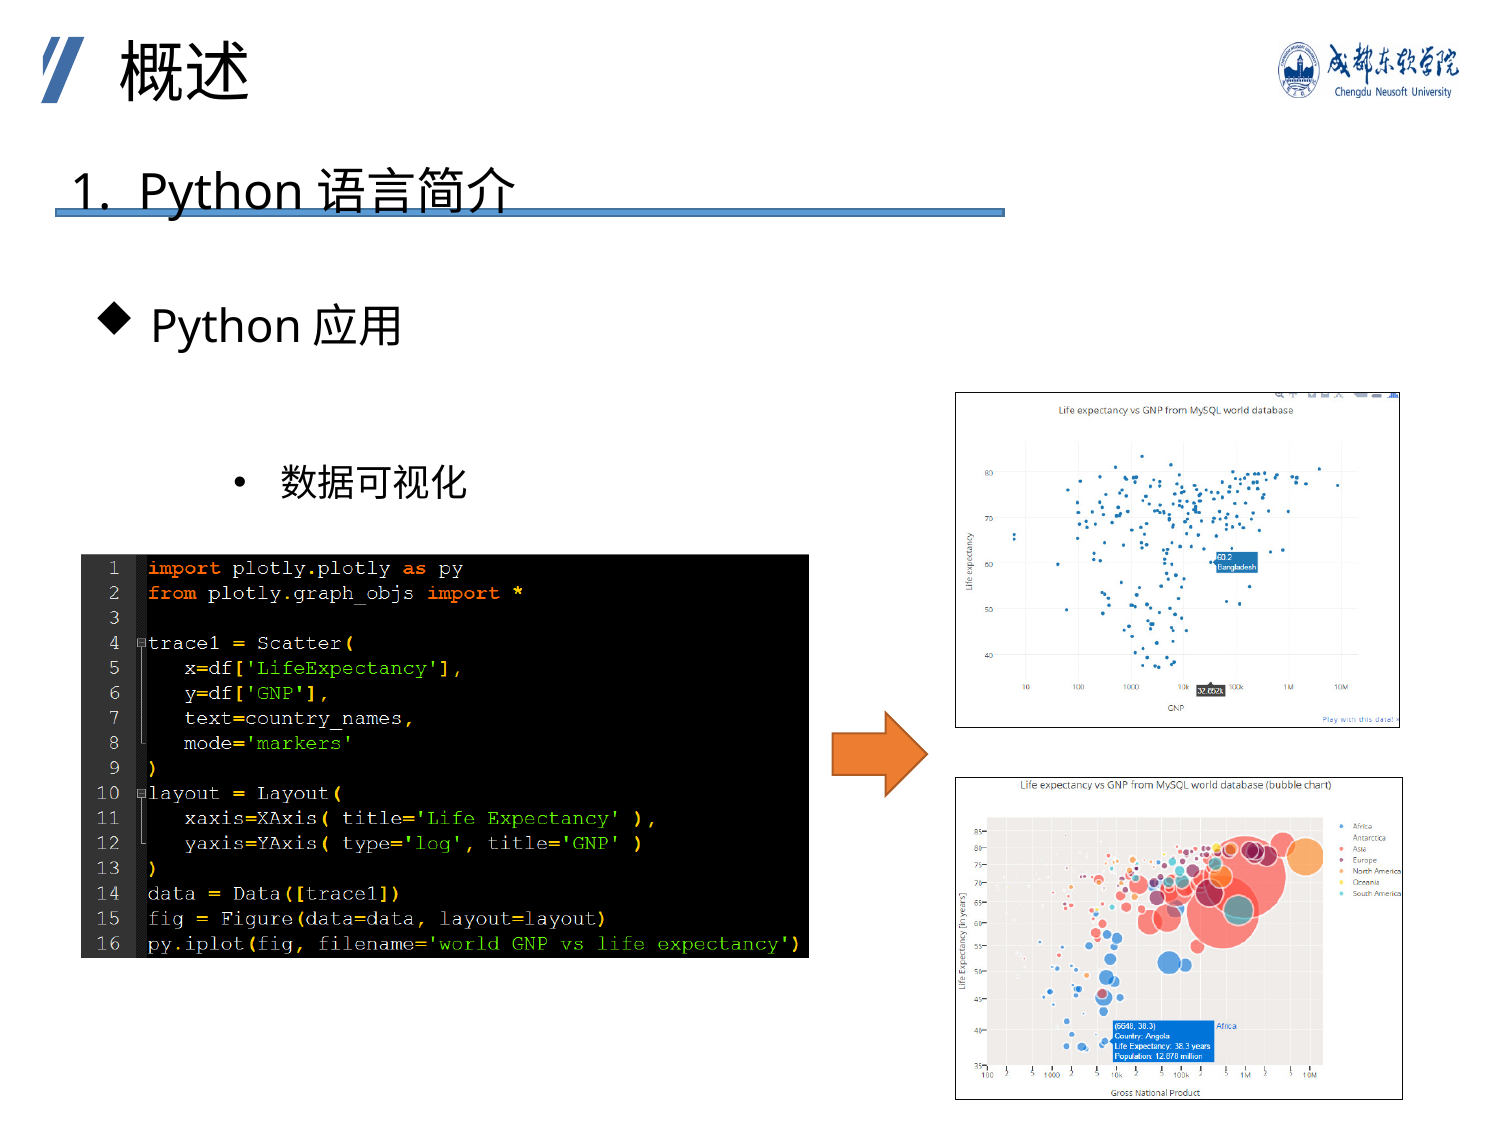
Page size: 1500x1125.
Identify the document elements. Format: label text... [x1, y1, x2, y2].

text_box 数据可视化 [218, 429, 569, 512]
picture [955, 392, 1400, 728]
text_box 1. Python语言简介 [55, 122, 873, 227]
text_box Python应用 [79, 261, 1204, 359]
text_box 概述 [103, 30, 1228, 119]
picture [955, 777, 1403, 1100]
picture [1278, 42, 1459, 98]
text_box [831, 710, 929, 798]
text_box [873, 208, 1005, 217]
picture [81, 554, 809, 958]
